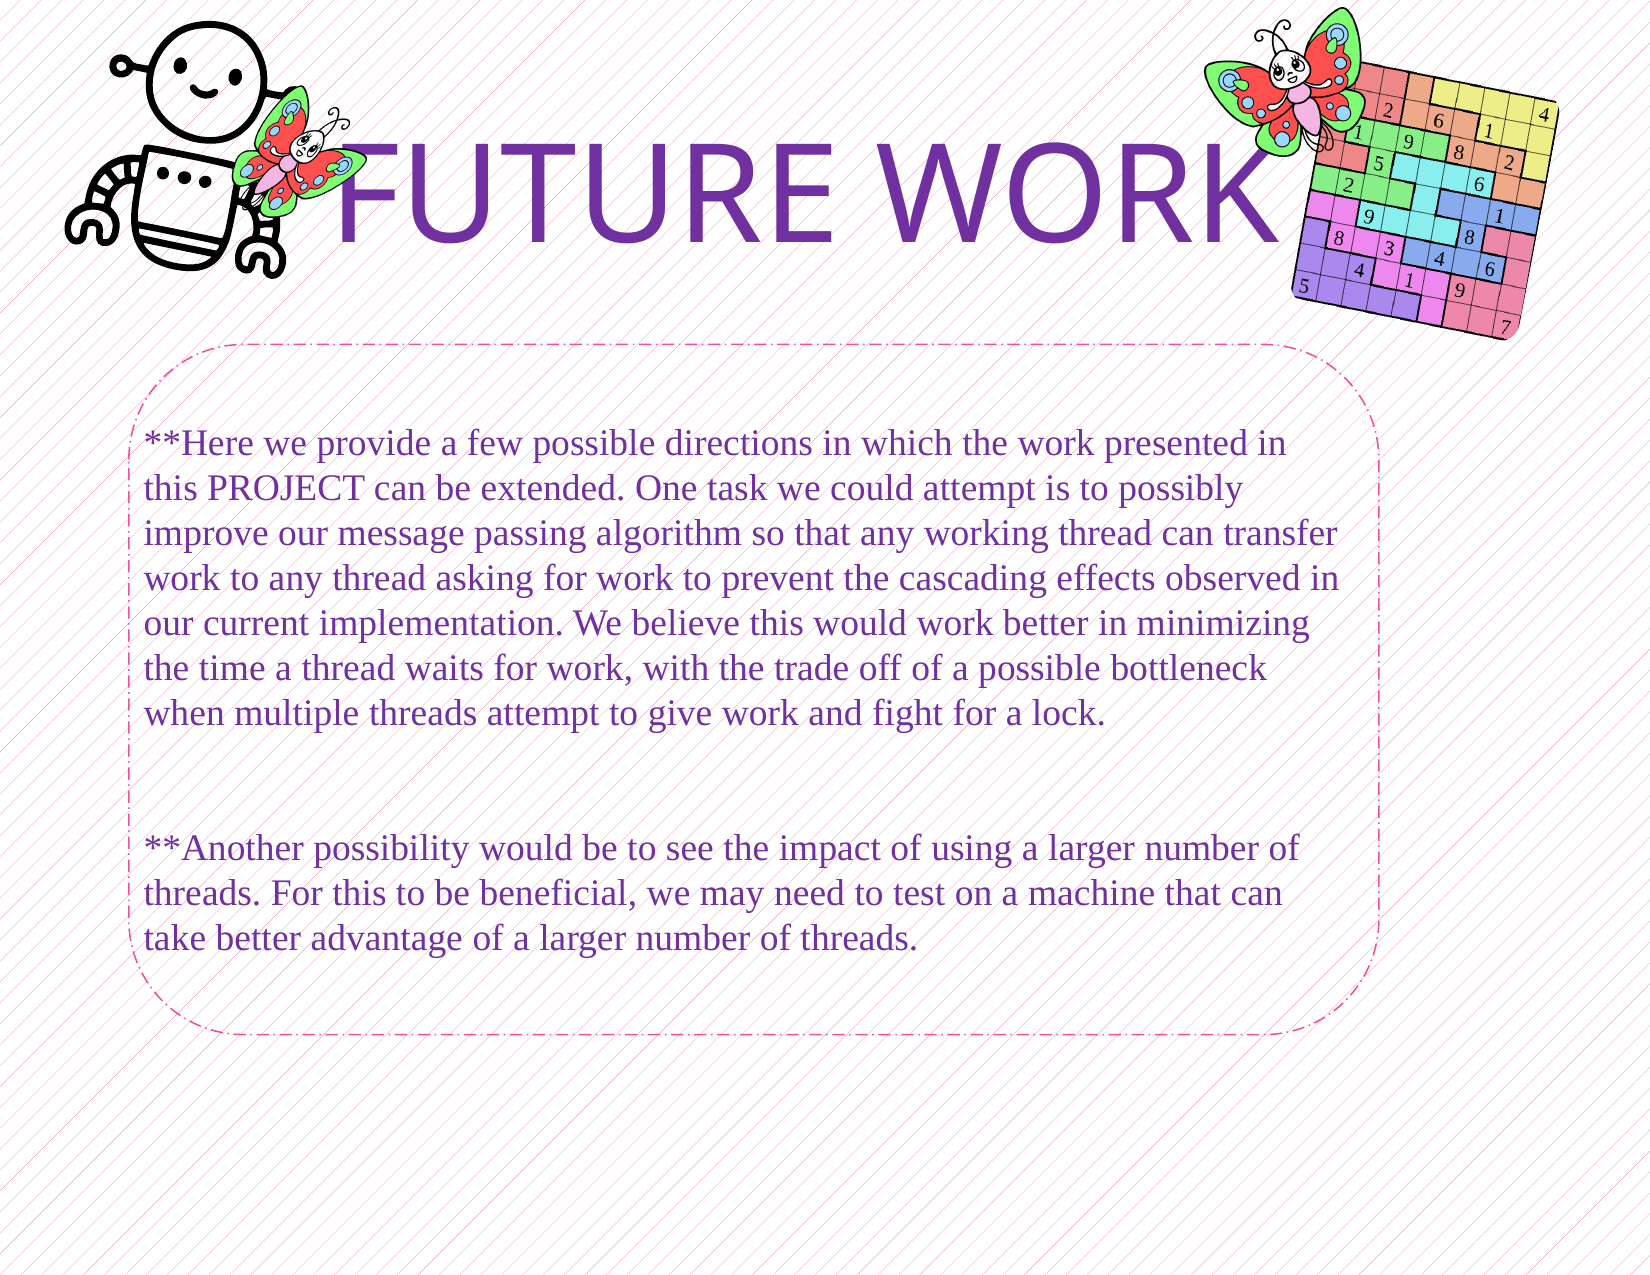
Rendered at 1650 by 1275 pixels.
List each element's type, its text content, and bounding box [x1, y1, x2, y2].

picture [230, 62, 392, 240]
title FUTURE WORK [248, 116, 1362, 337]
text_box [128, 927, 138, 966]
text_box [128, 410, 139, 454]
picture [1181, 0, 1560, 341]
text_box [83, 19, 308, 272]
text_box [128, 344, 1379, 1035]
